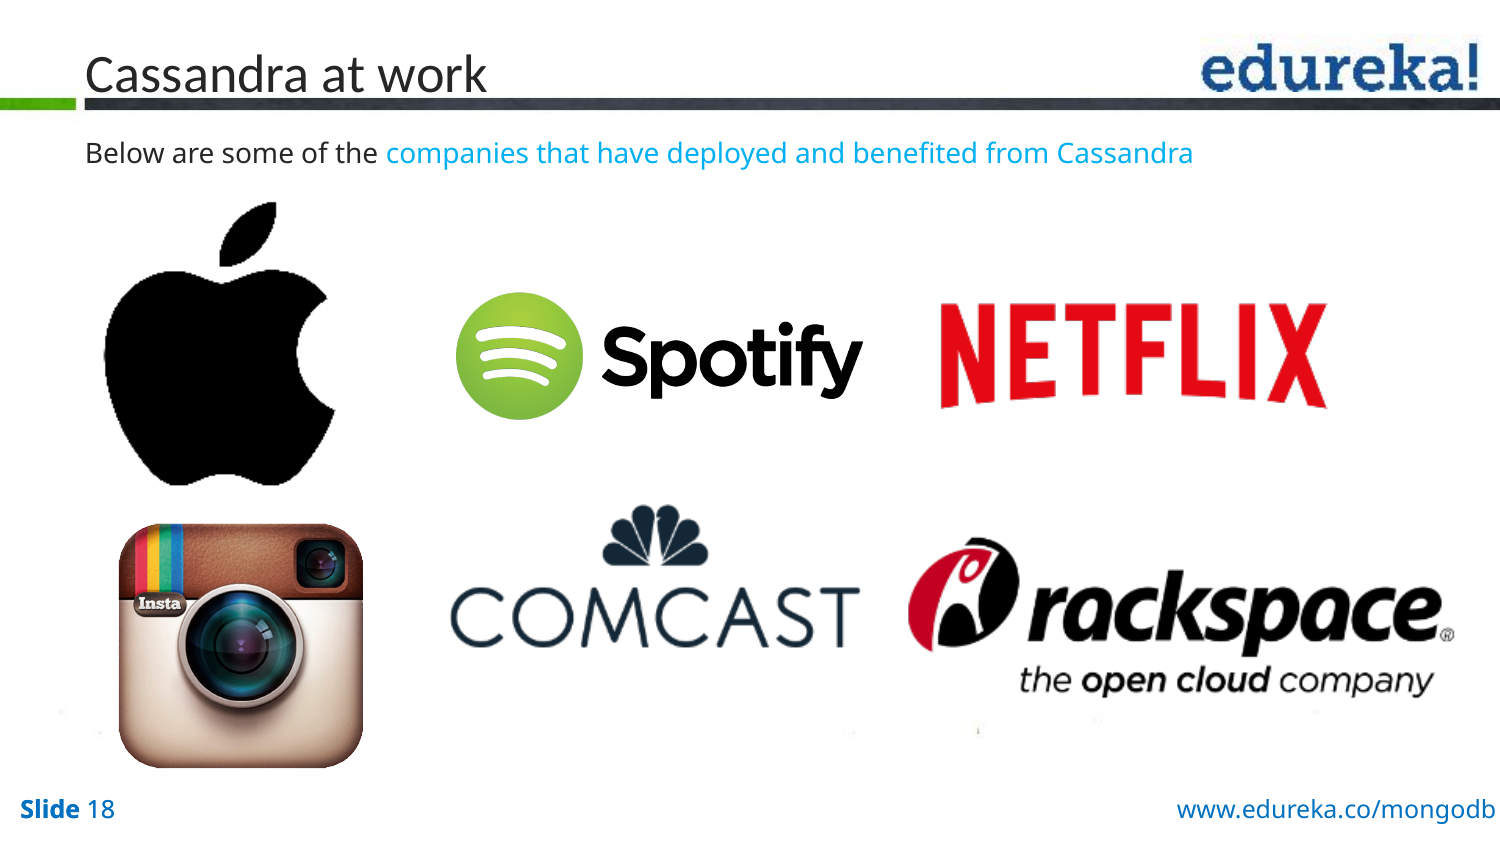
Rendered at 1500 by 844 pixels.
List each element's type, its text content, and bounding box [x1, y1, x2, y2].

picture [0, 0, 1500, 844]
text_box Below are some of the companies that have deployed and benefited from Cassandra [70, 128, 1210, 177]
text_box Cassandra at work [71, 31, 1115, 111]
